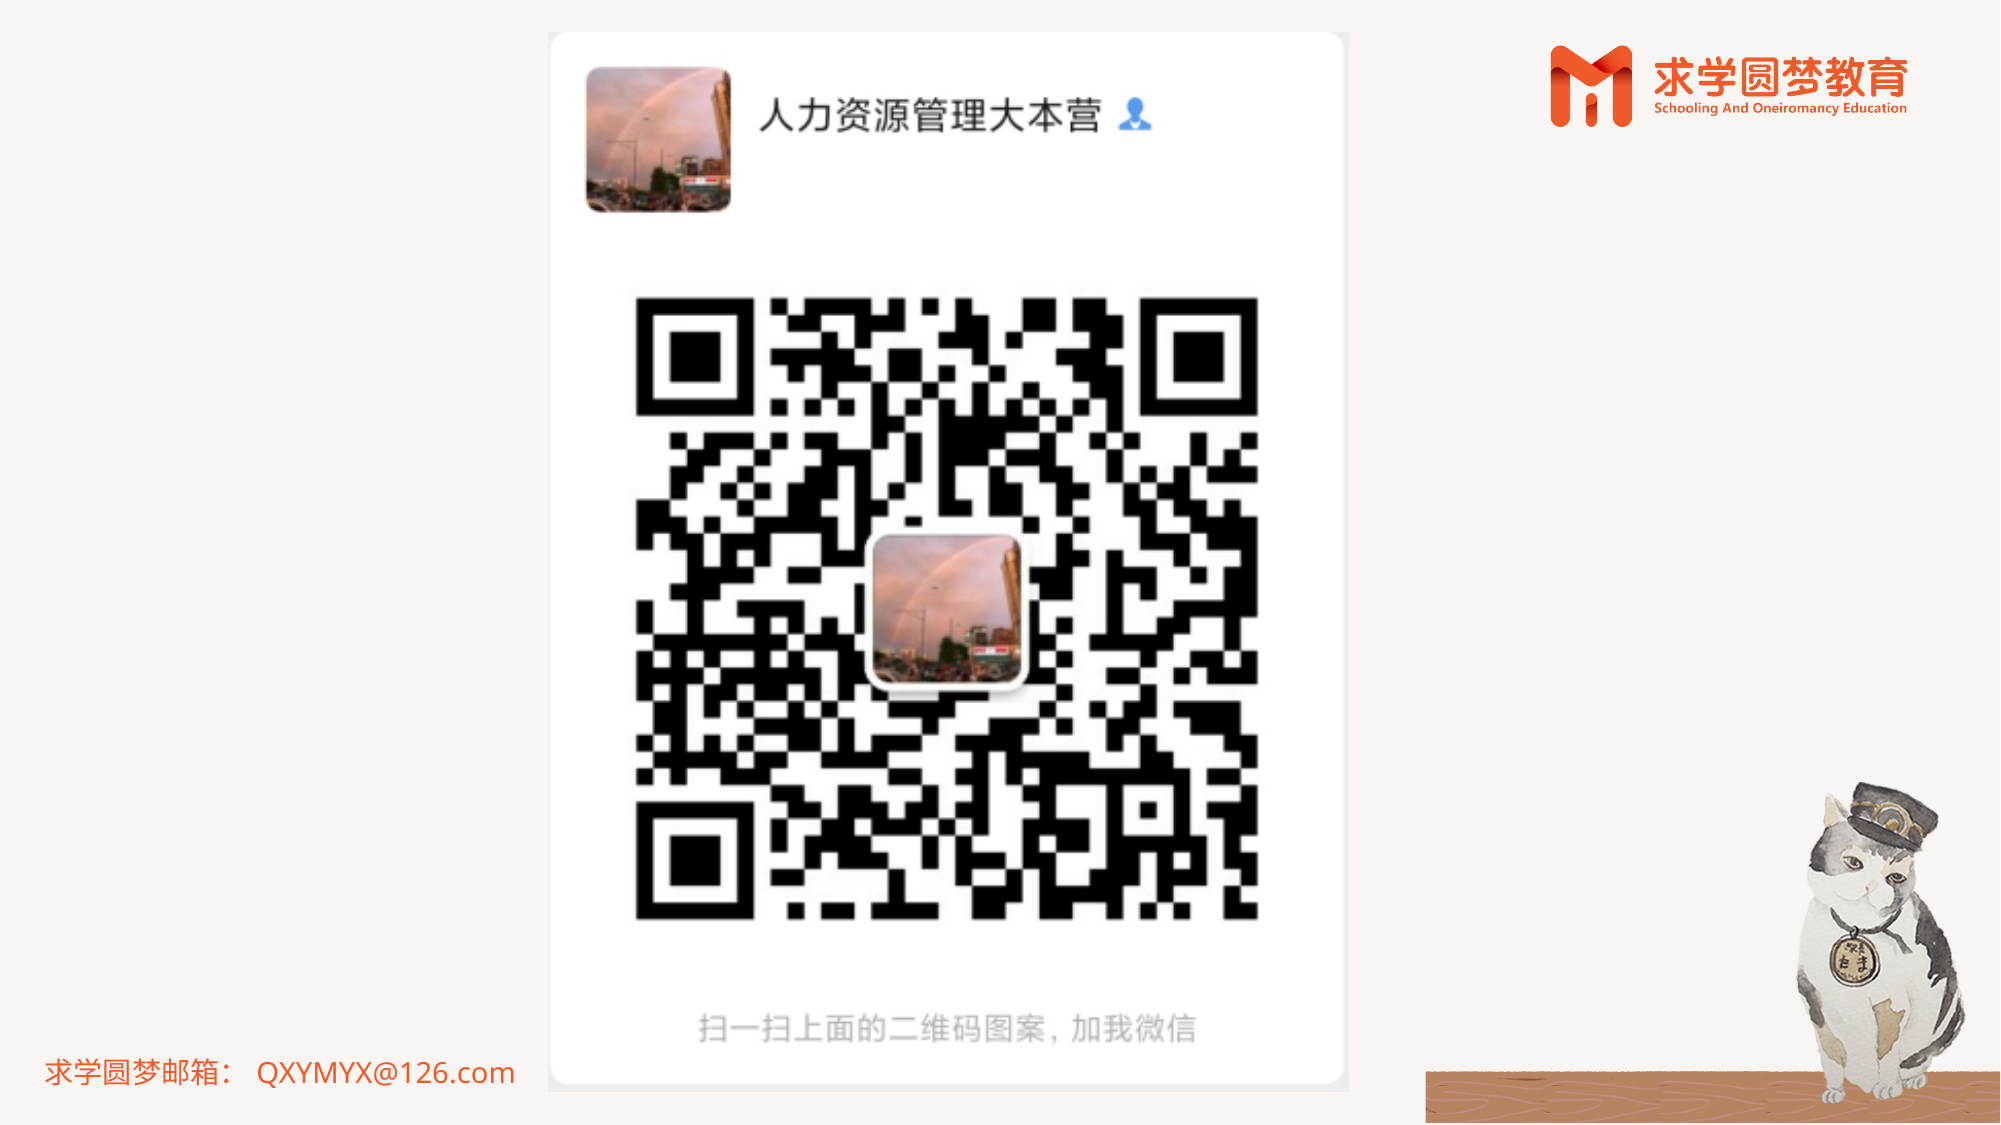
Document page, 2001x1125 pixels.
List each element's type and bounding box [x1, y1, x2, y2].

picture [1540, 38, 1925, 132]
picture [1425, 490, 2001, 1123]
picture [548, 32, 1349, 1093]
